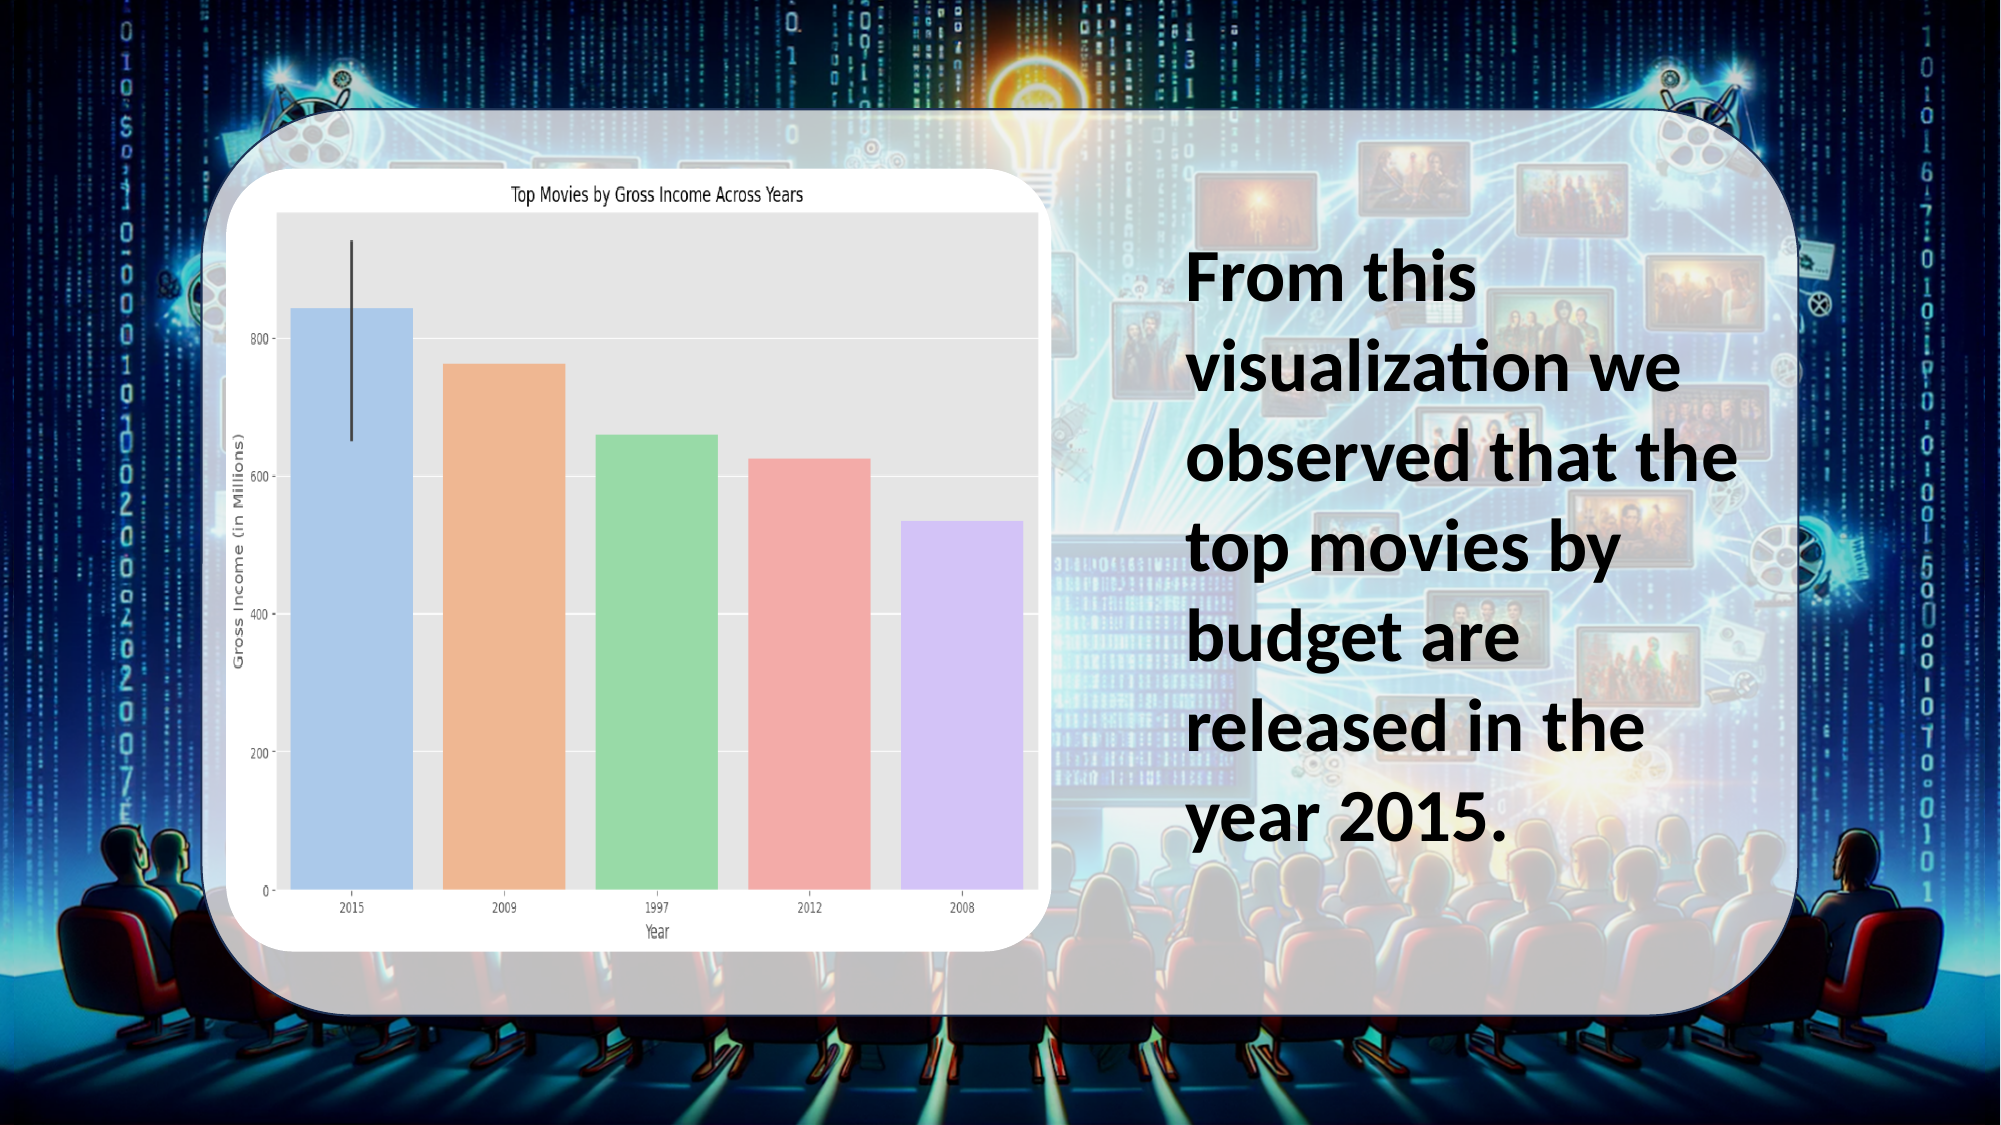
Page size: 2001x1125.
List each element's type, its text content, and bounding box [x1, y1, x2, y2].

text_box [228, 108, 1800, 1017]
text_box From this visualization we observed that the top movies by budget are released in the year 2015. [1170, 218, 1799, 864]
picture [0, 0, 2001, 1125]
text_box [200, 175, 226, 949]
